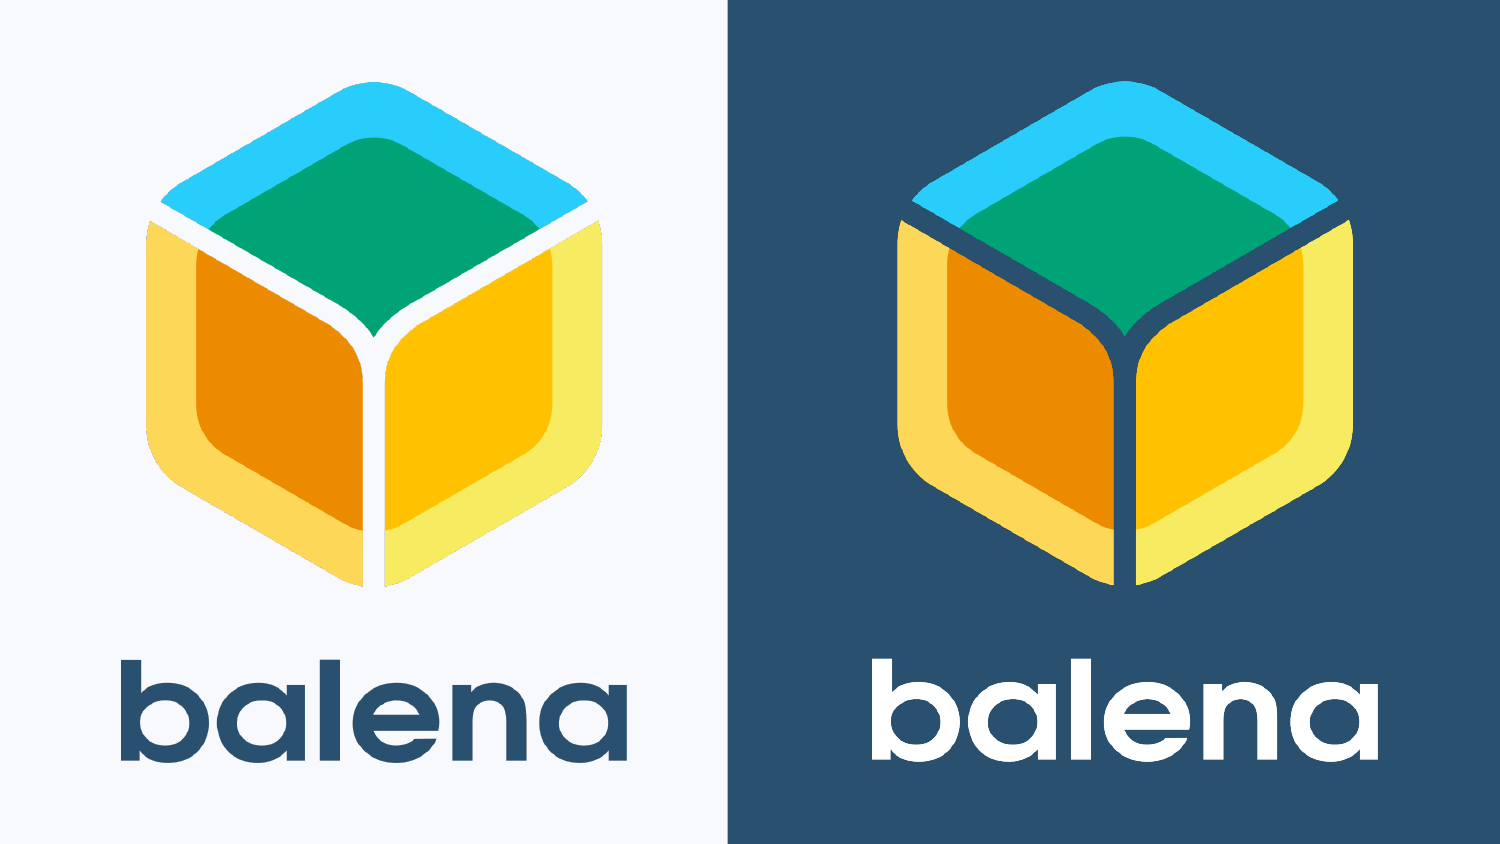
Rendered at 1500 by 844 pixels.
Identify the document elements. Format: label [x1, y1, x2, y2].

picture [120, 82, 627, 764]
text_box [727, 0, 1500, 844]
picture [872, 81, 1379, 762]
